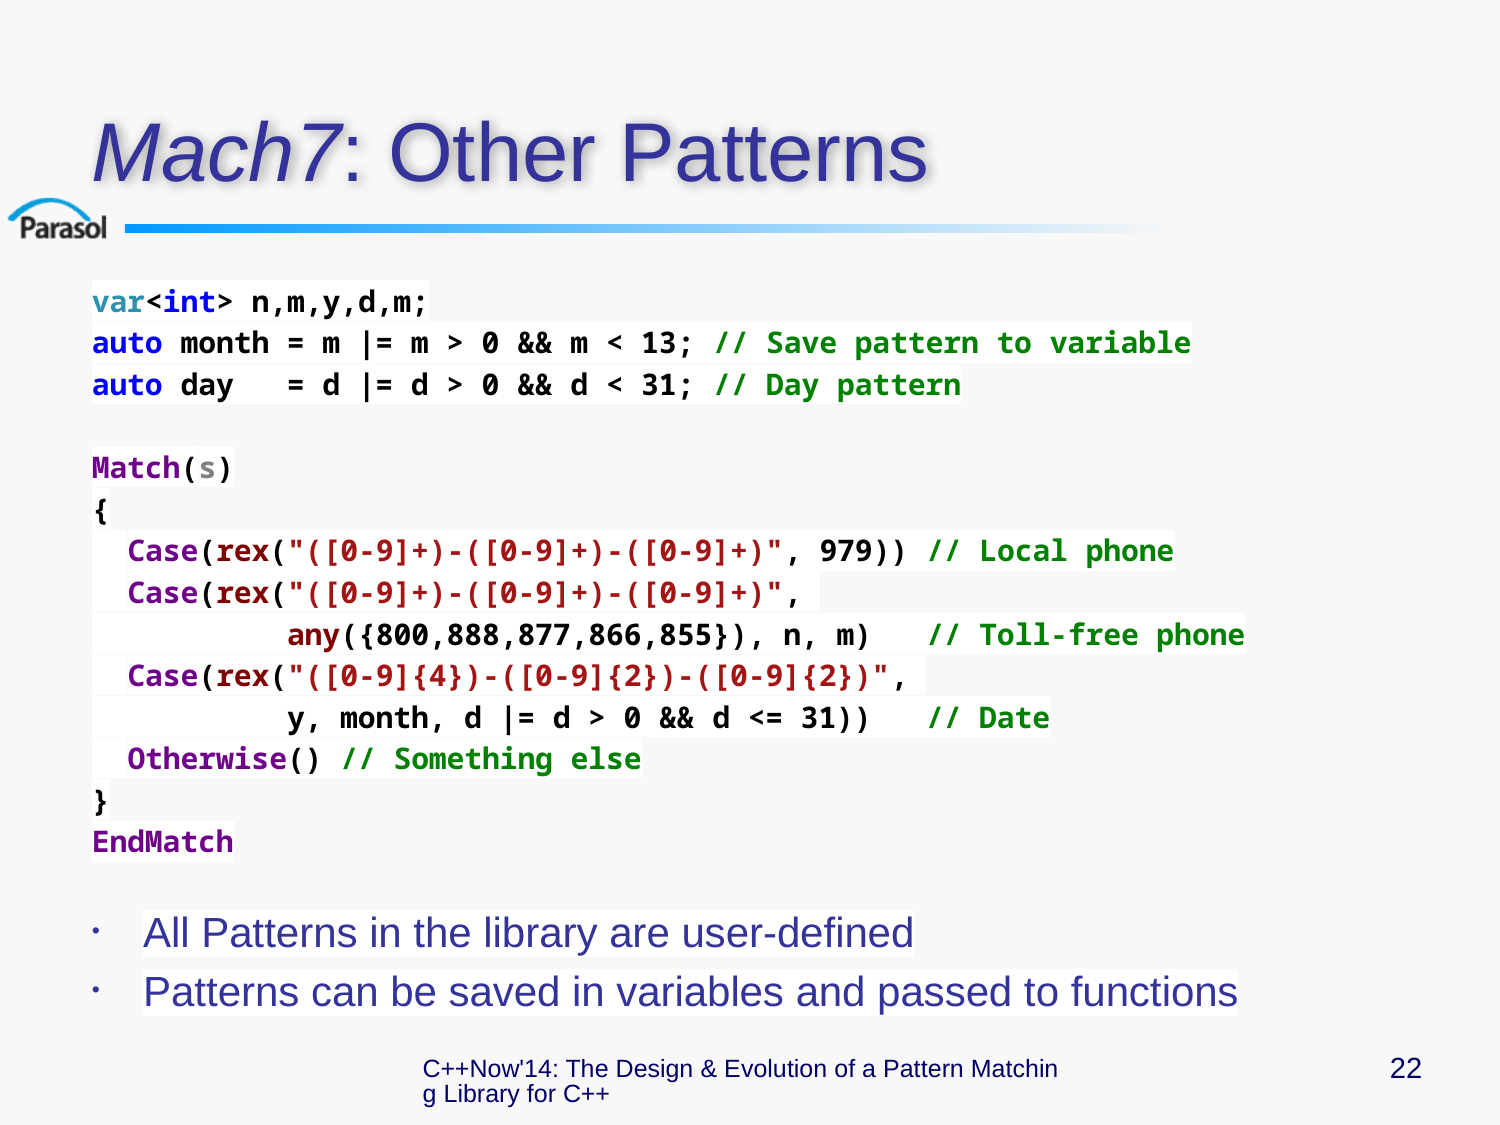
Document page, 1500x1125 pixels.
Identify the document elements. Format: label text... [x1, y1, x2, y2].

title Mach7: Other Patterns [76, 24, 1412, 207]
slide_number 22 [1124, 1046, 1438, 1088]
picture [0, 187, 116, 277]
list var<int> n,m,y,d,m; auto month = m |= m > 0 && m < 13; // Save pattern to variable auto day = d |= d > 0 && d < 31; // Day pattern Match(s) { Case(rex("([0-9]+)-([0-9]+)-([0-9]+)", 979)) // Local phone Case(rex("([0-9]+)-([0-9]+)-([0-9]+)", any({800,888,877,866,855}), n, m) // Toll-free phone Case(rex("([0-9]{4})-([0-9]{2})-([0-9]{2})", y, month, d |= d > 0 && d <= 31)) // Date Otherwise() // Something else } EndMatch All Patterns in the library are user-defined Patterns can be saved in variables and passed to functions [76, 274, 1412, 1024]
footer C++Now'14: The Design & Evolution of a Pattern Matching Library for C++ [407, 1046, 1088, 1088]
